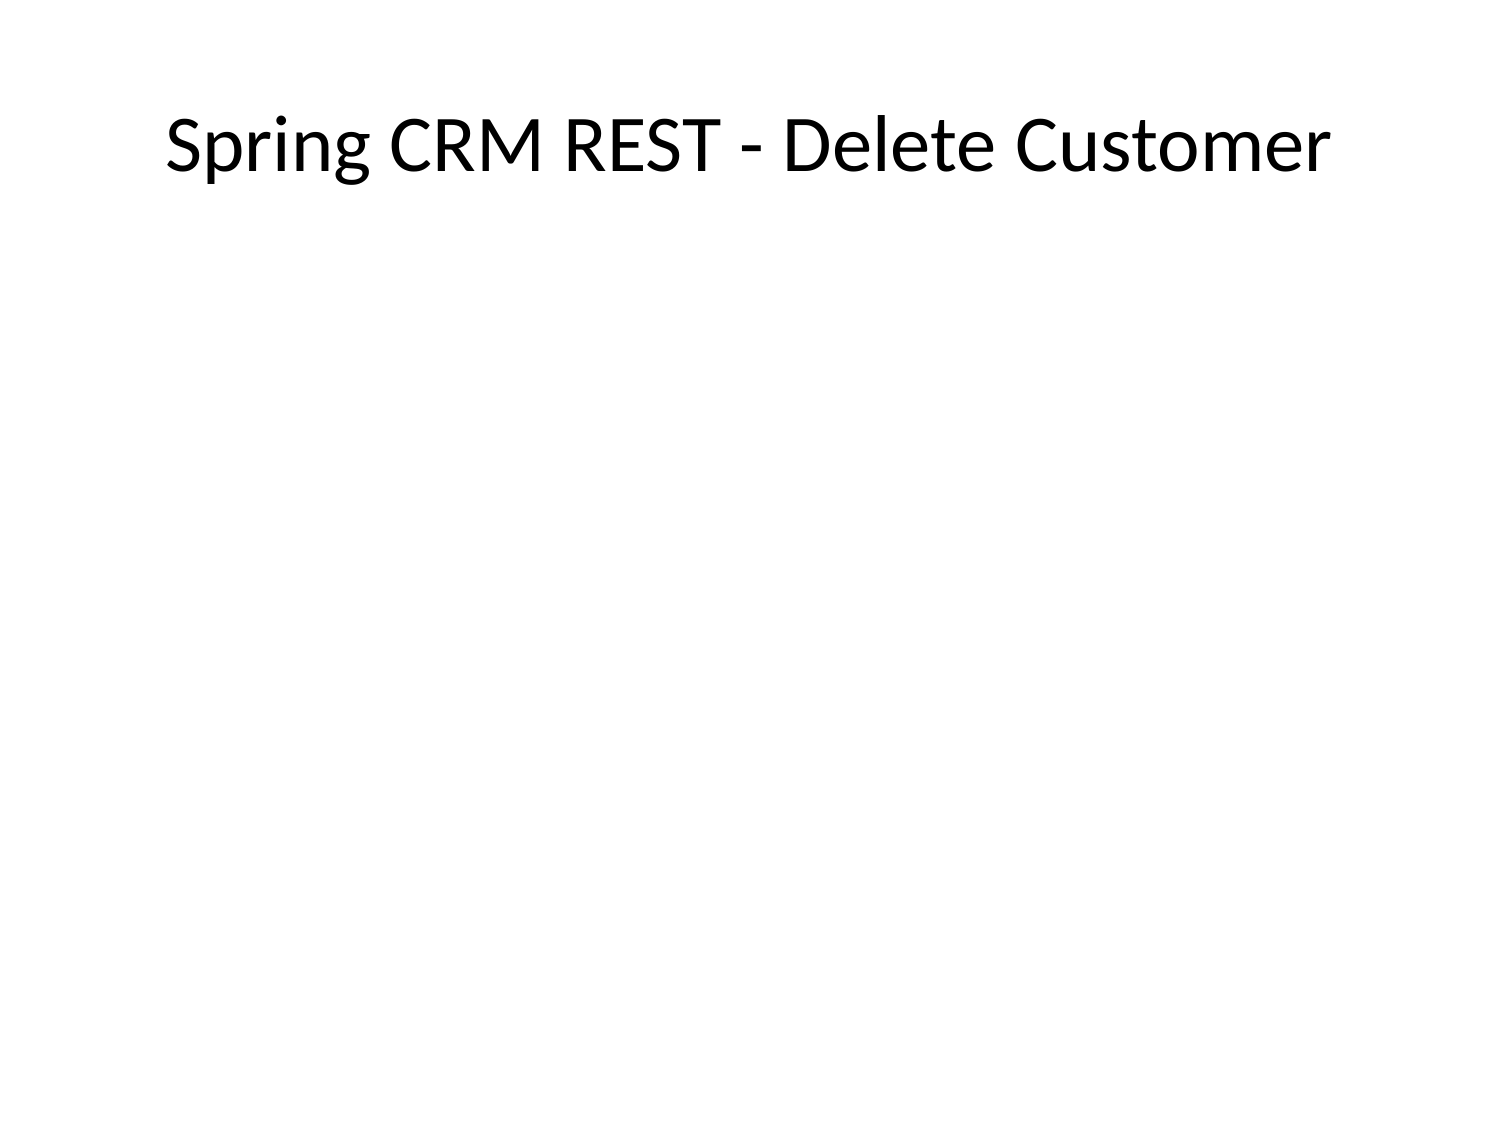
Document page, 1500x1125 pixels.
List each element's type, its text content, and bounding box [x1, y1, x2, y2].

title Spring CRM REST - Delete Customer [75, 45, 1425, 233]
